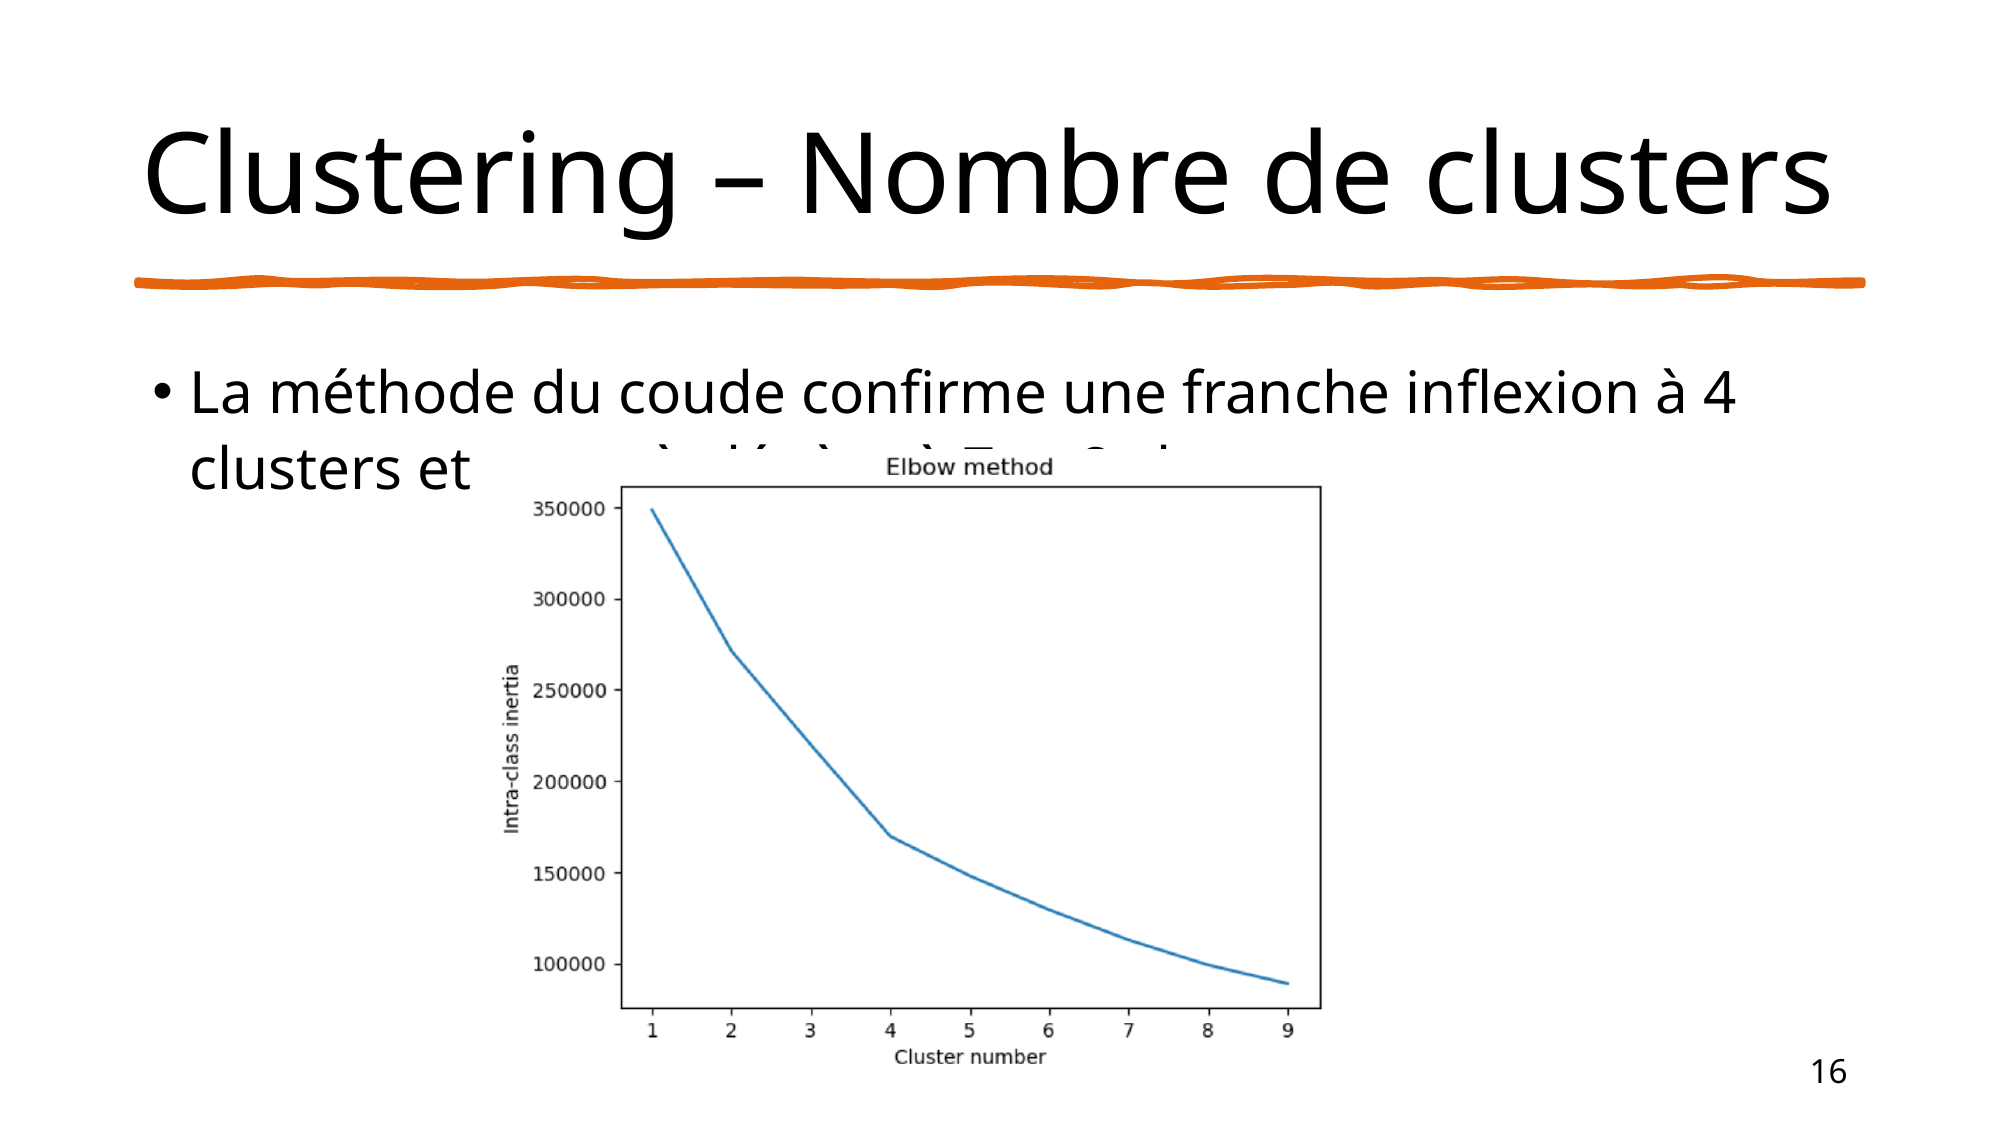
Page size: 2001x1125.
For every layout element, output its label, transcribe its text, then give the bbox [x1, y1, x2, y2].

picture [484, 449, 1340, 1078]
list La méthode du coude confirme une franche inflexion à 4 clusters et une très légère à 7 et 8 clusters [137, 340, 1863, 1014]
title Clustering – Nombre de clusters [126, 59, 1851, 278]
slide_number 16 [1412, 1042, 1863, 1103]
